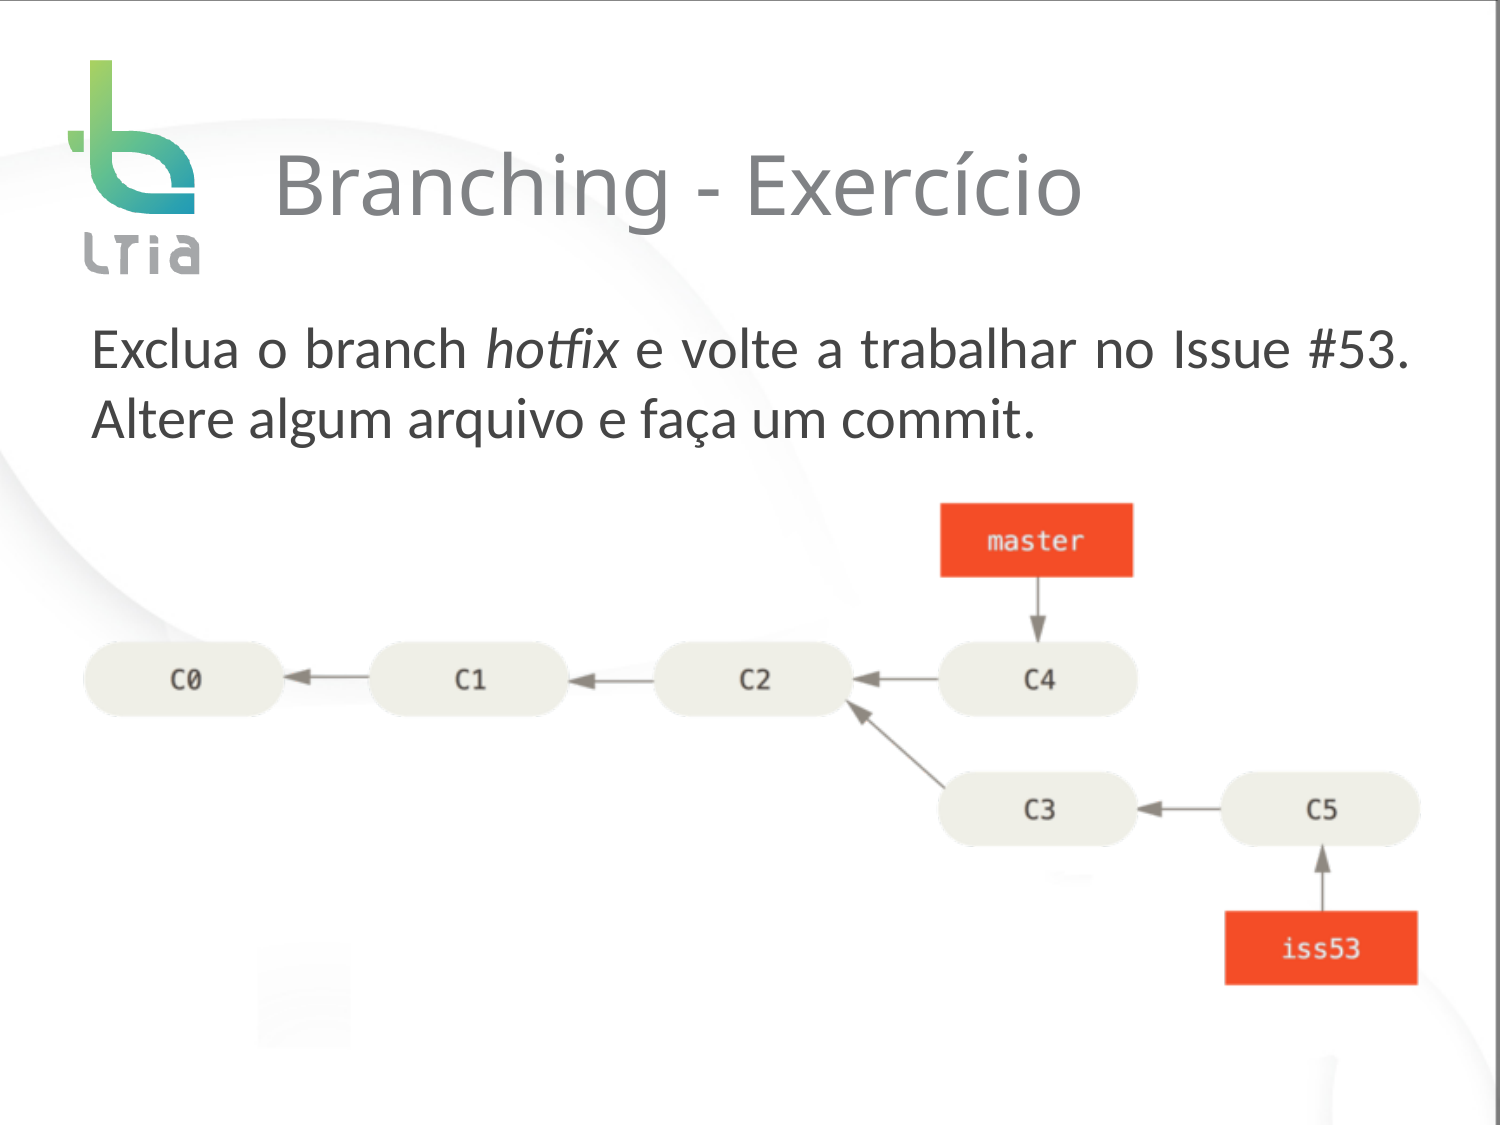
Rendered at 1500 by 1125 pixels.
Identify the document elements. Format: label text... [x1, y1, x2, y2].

list Exclua o branch hotfix e volte a trabalhar no Issue #53. Altere algum arquivo e faça um commit. [76, 302, 1427, 348]
picture [0, 0, 1500, 1125]
title Branching - Exercício [257, 82, 1414, 282]
